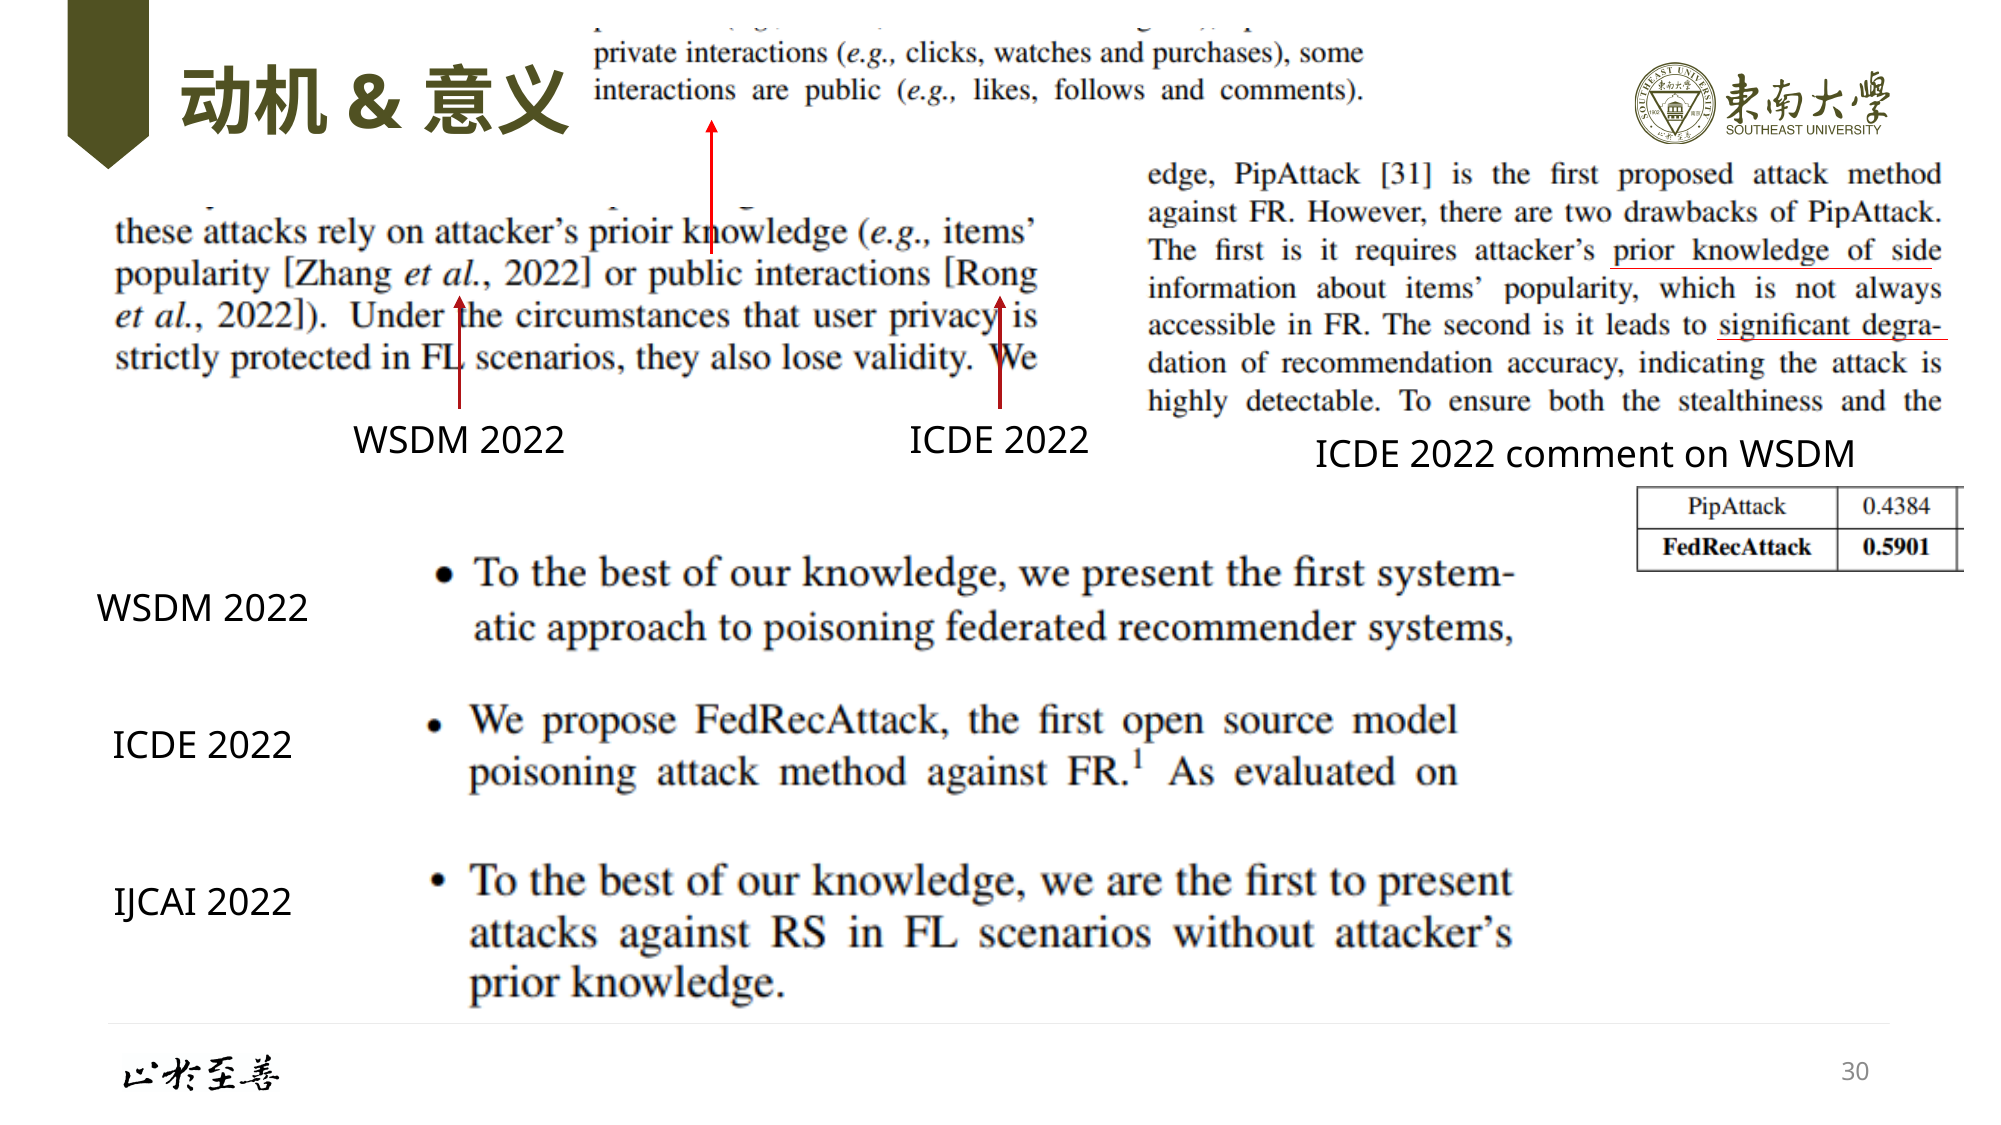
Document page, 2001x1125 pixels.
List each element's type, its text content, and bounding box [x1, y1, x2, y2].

picture [122, 1053, 280, 1092]
text_box WSDM 2022 [338, 408, 581, 469]
picture [400, 530, 1545, 660]
picture [1127, 158, 1964, 420]
text_box WSDM 2022 [81, 576, 325, 636]
picture [99, 207, 1054, 384]
picture [392, 837, 1553, 1020]
text_box IJCAI 2022 [98, 870, 308, 931]
picture [400, 684, 1480, 803]
text_box ICDE 2022 [894, 408, 1105, 469]
picture [1627, 486, 1964, 572]
text_box ICDE 2022 [97, 713, 309, 774]
picture [566, 28, 1382, 110]
title 动机&意义 [178, 39, 1519, 169]
text_box ICDE 2022 comment on WSDM [1300, 422, 1872, 483]
slide_number 30 [1434, 1042, 1885, 1103]
